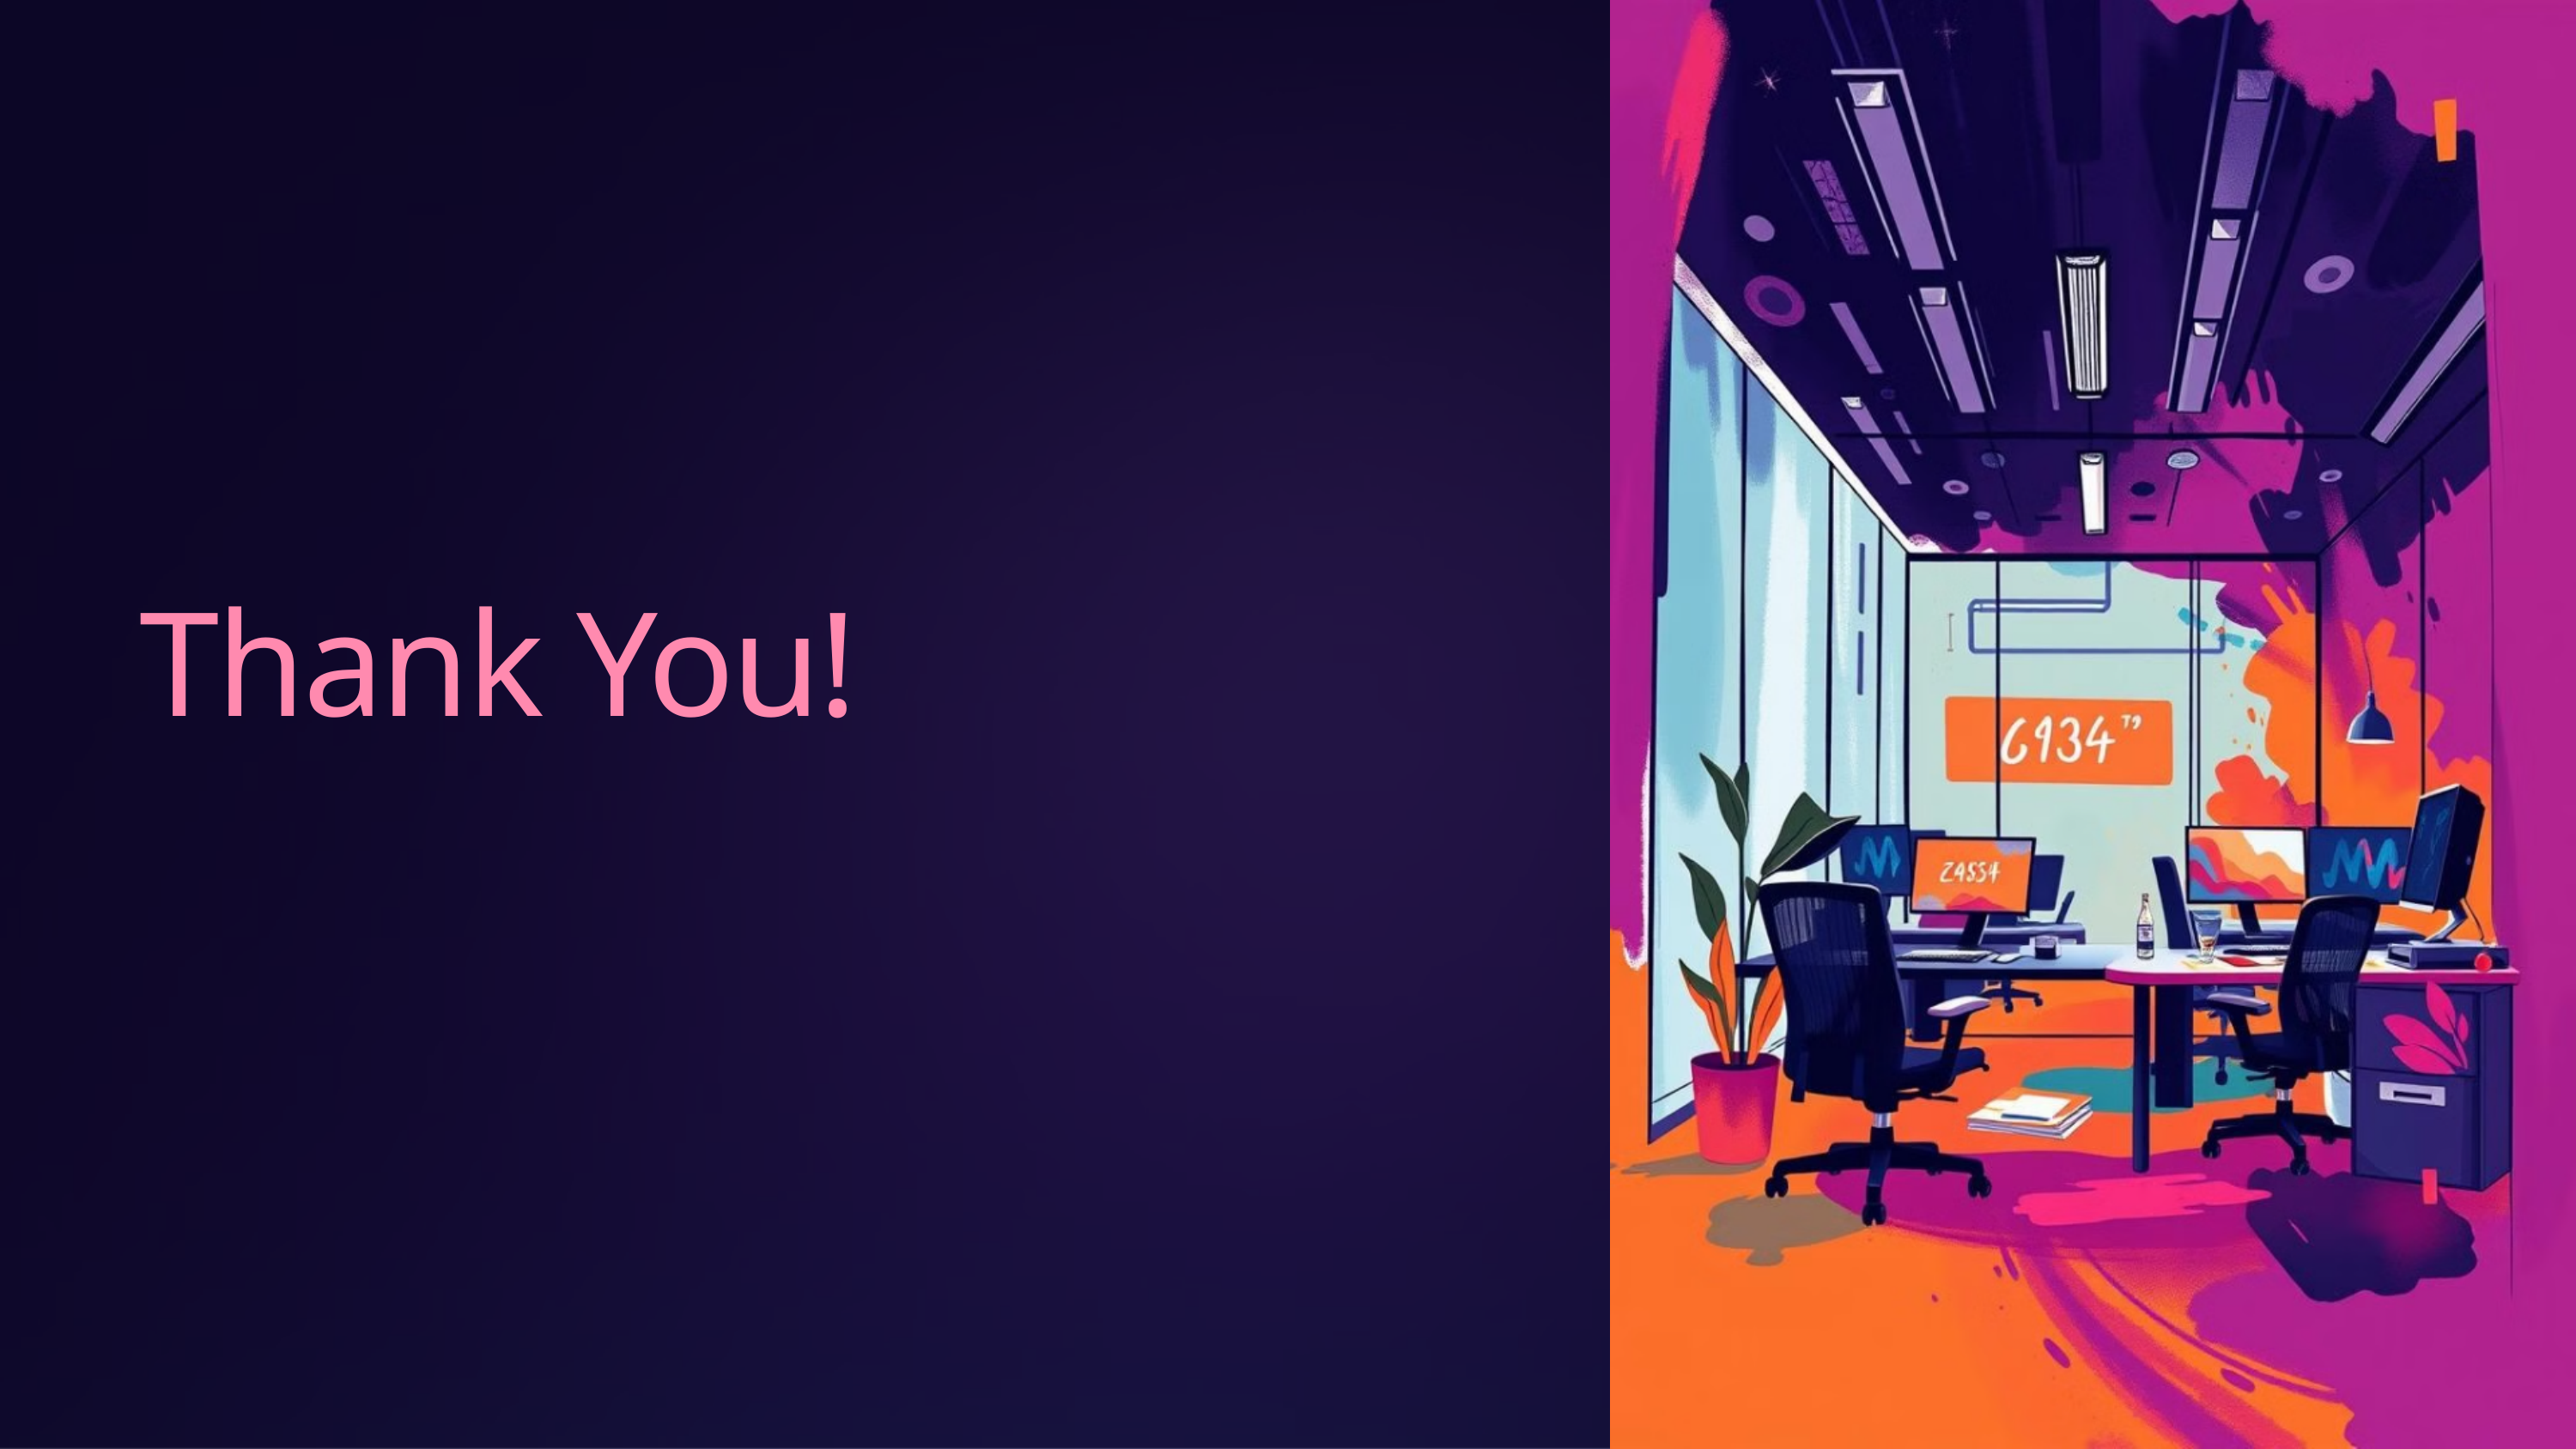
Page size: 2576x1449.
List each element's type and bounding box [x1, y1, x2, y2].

text_box [0, 0, 2576, 1449]
